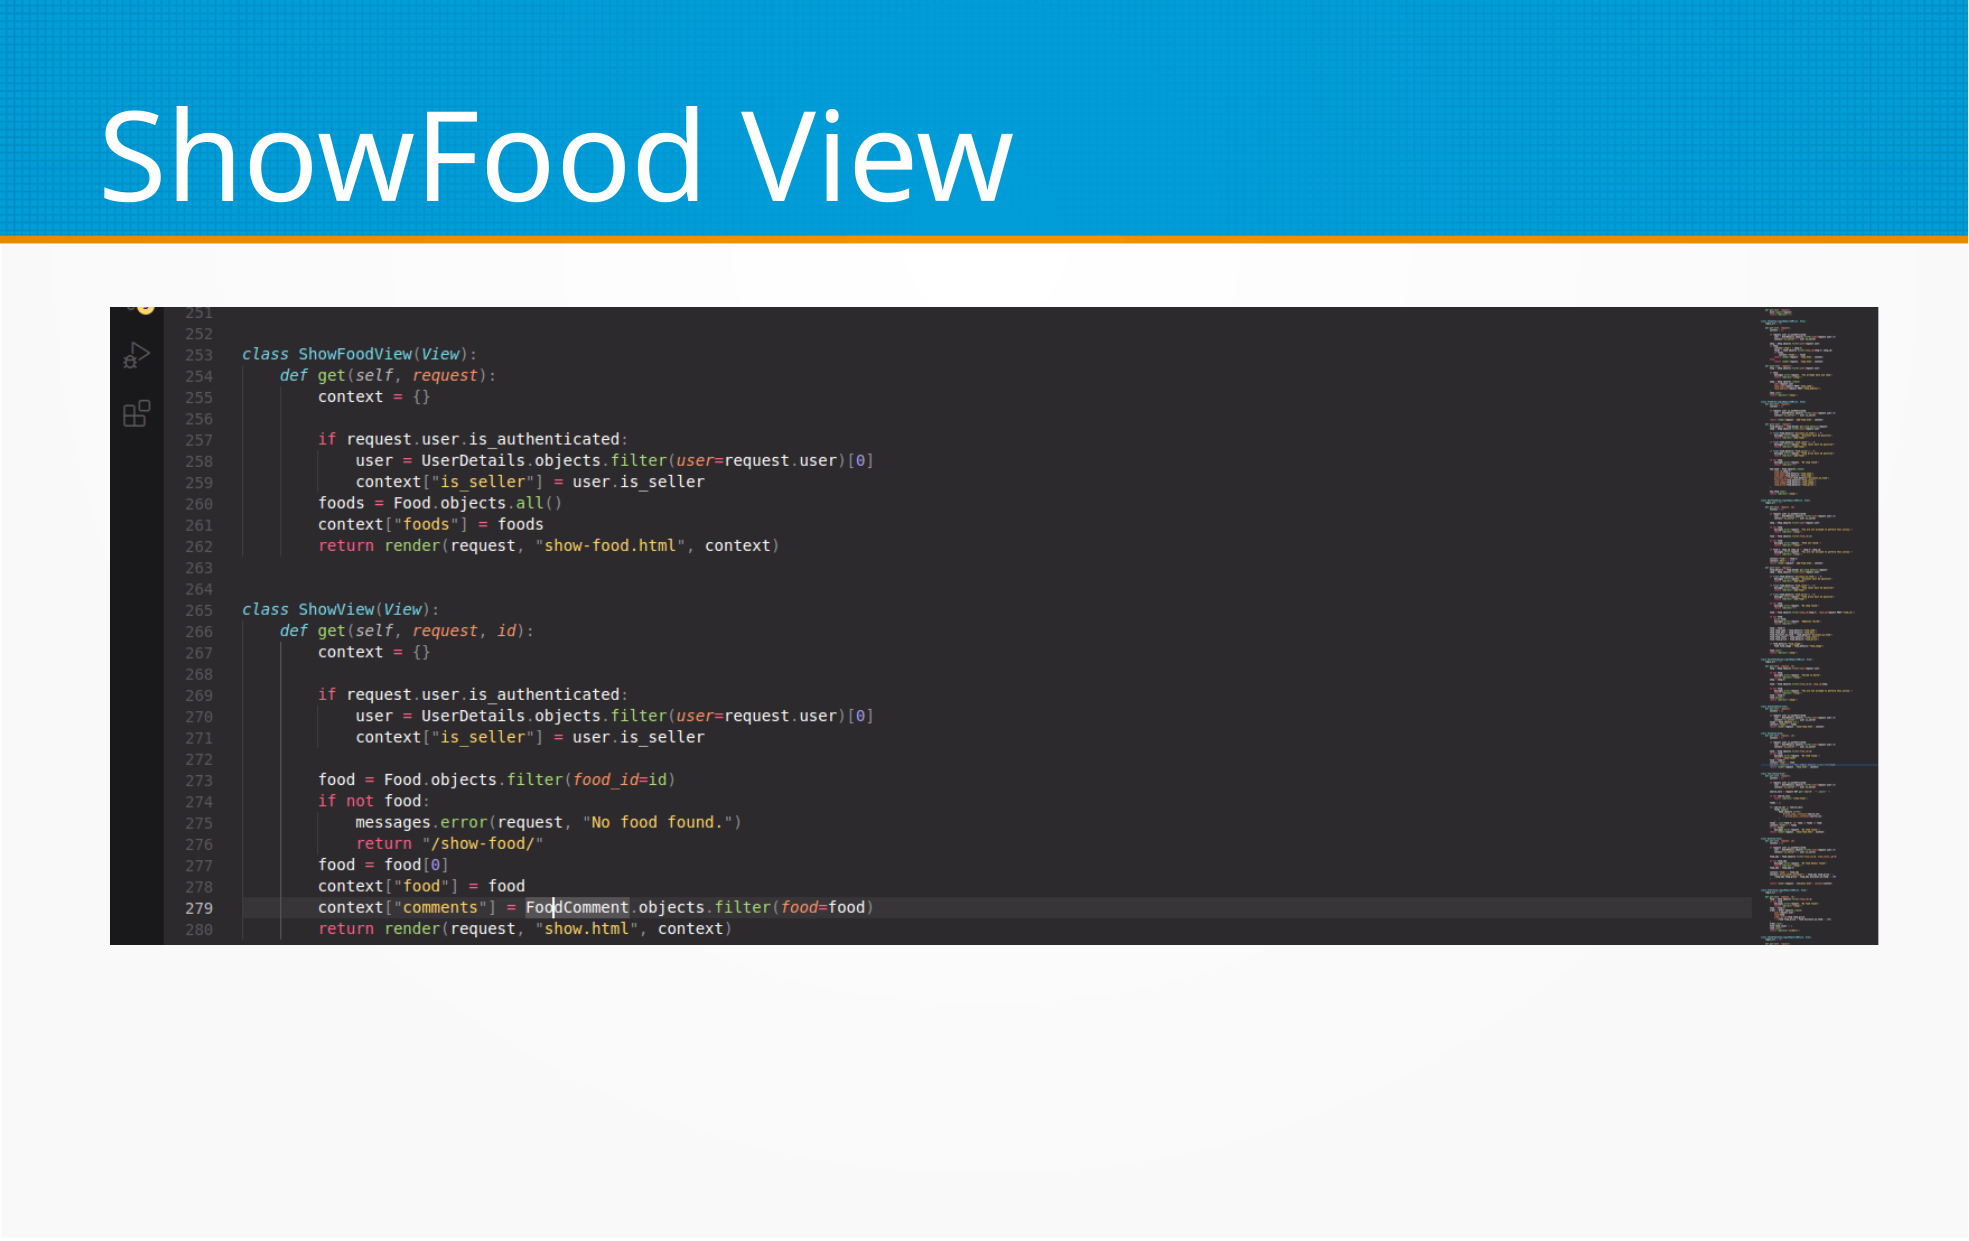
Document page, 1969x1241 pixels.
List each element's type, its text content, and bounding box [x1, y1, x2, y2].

picture [0, 236, 1969, 1241]
text_box ShowFood View [98, 19, 1870, 227]
